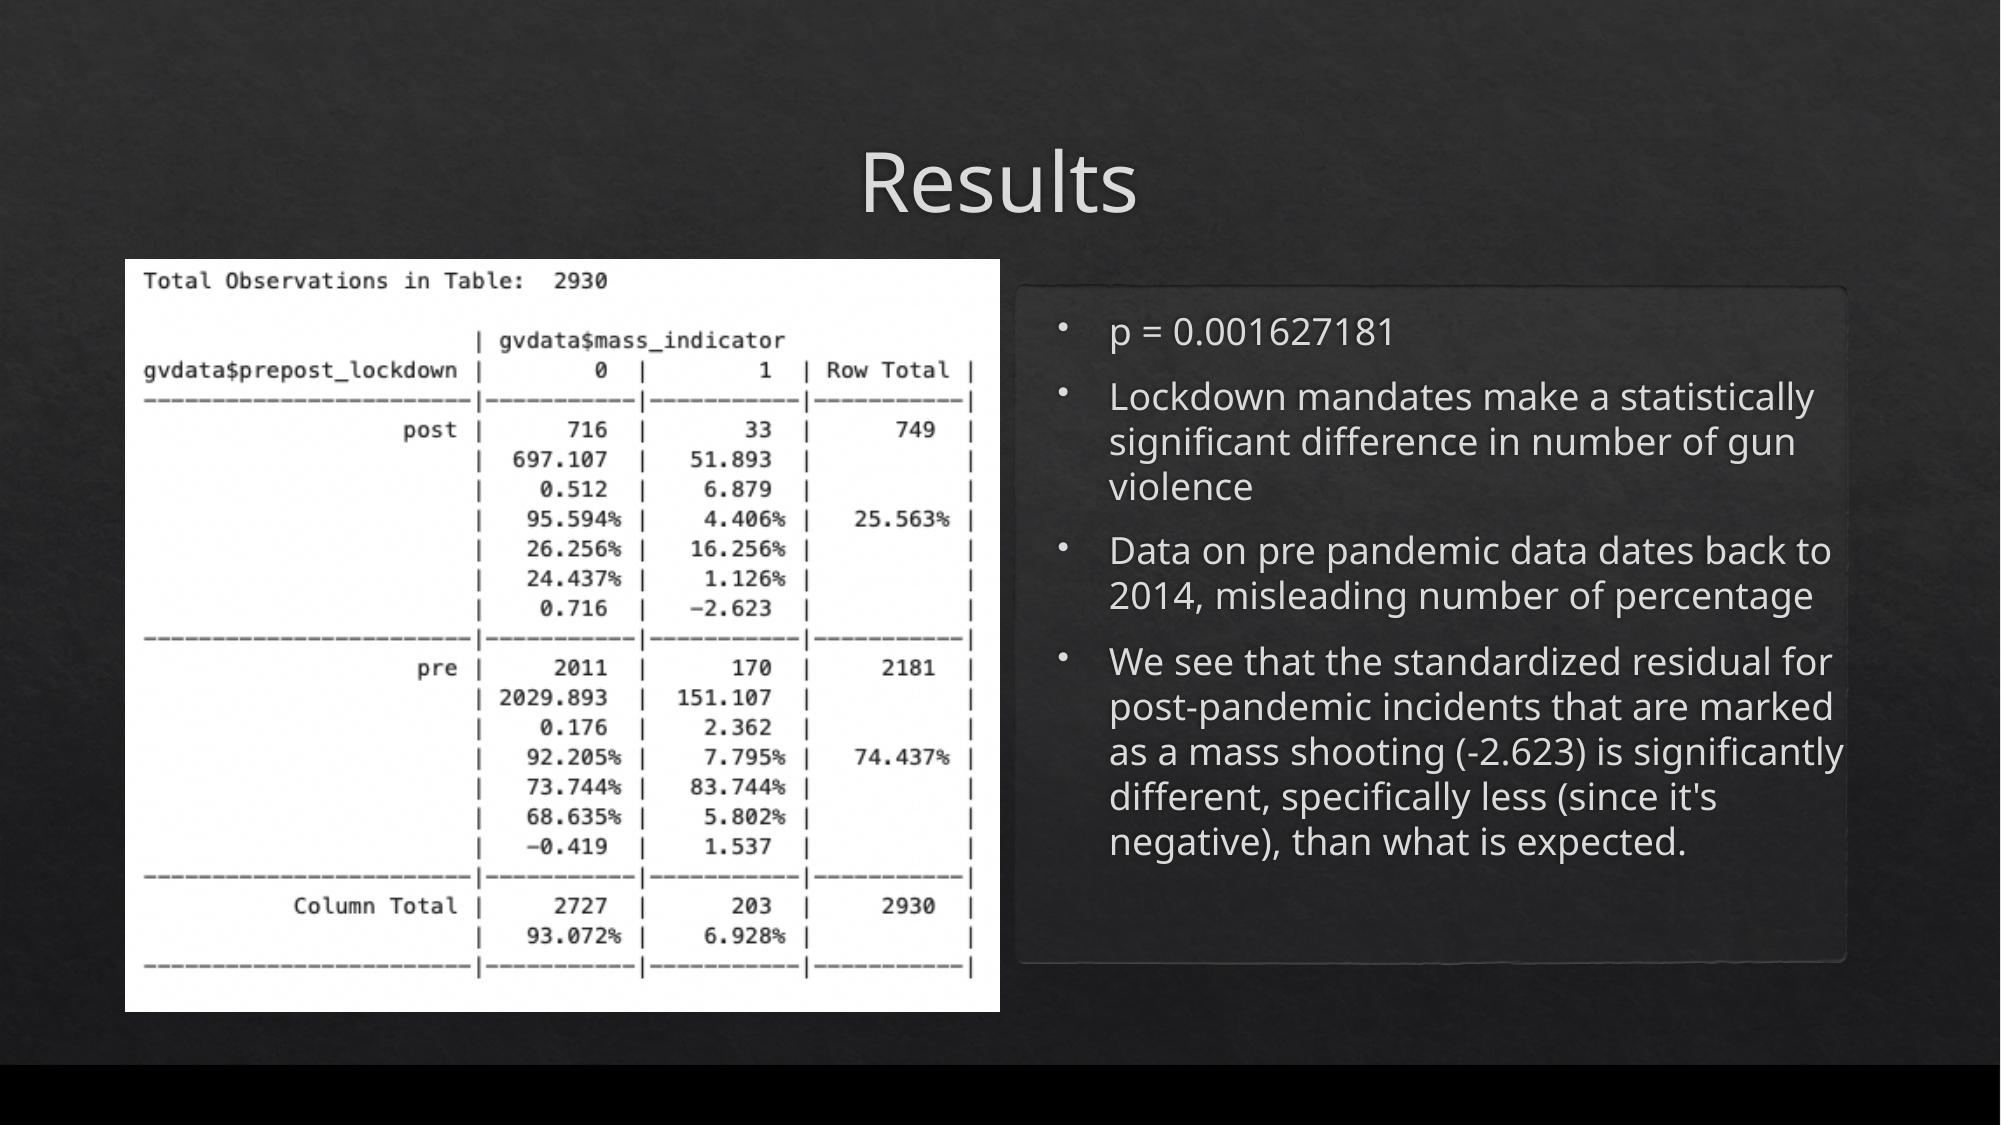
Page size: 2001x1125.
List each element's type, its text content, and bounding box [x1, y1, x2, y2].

picture [1013, 284, 1849, 965]
picture [125, 258, 1001, 1012]
list p = 0.001627181 Lockdown mandates make a statistically significant difference in number of gun violence Data on pre pandemic data dates back to 2014, misleading number of percentage We see that the standardized residual for post-pandemic incidents that are marked as a mass shooting (-2.623) is significantly different, specifically less (since it's negative), than what is expected. [1037, 299, 1863, 1016]
title Results [149, 99, 1849, 260]
